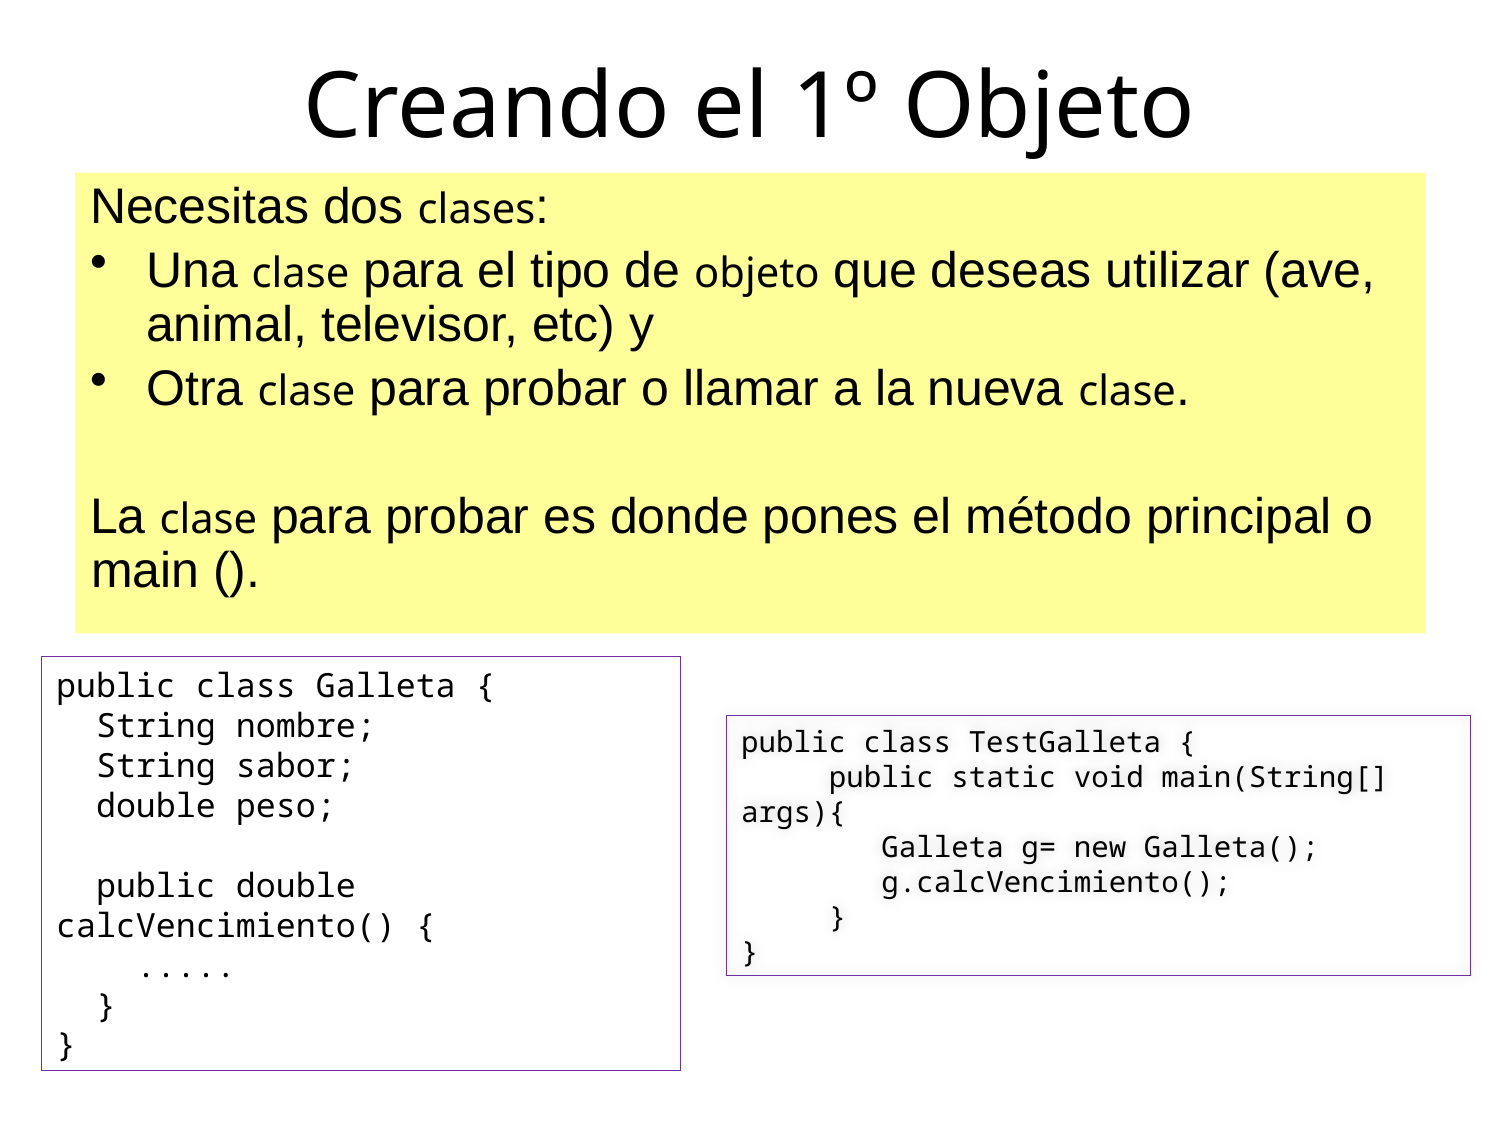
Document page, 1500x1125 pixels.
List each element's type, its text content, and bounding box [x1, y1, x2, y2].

list Necesitas dos clases: Una clase para el tipo de objeto que deseas utilizar (ave, animal, televisor, etc) y Otra clase para probar o llamar a la nueva clase. La clase para probar es donde pones el método principal o main (). [74, 172, 1426, 634]
text_box public class TestGalleta { public static void main(String[] args){ Galleta g= new Galleta(); g.calcVencimiento(); } } [726, 715, 1471, 976]
title Creando el 1º Objeto [74, 7, 1426, 172]
text_box public class Galleta { String nombre; String sabor; double peso; public double calcVencimiento() { ..... } } [41, 656, 681, 1071]
